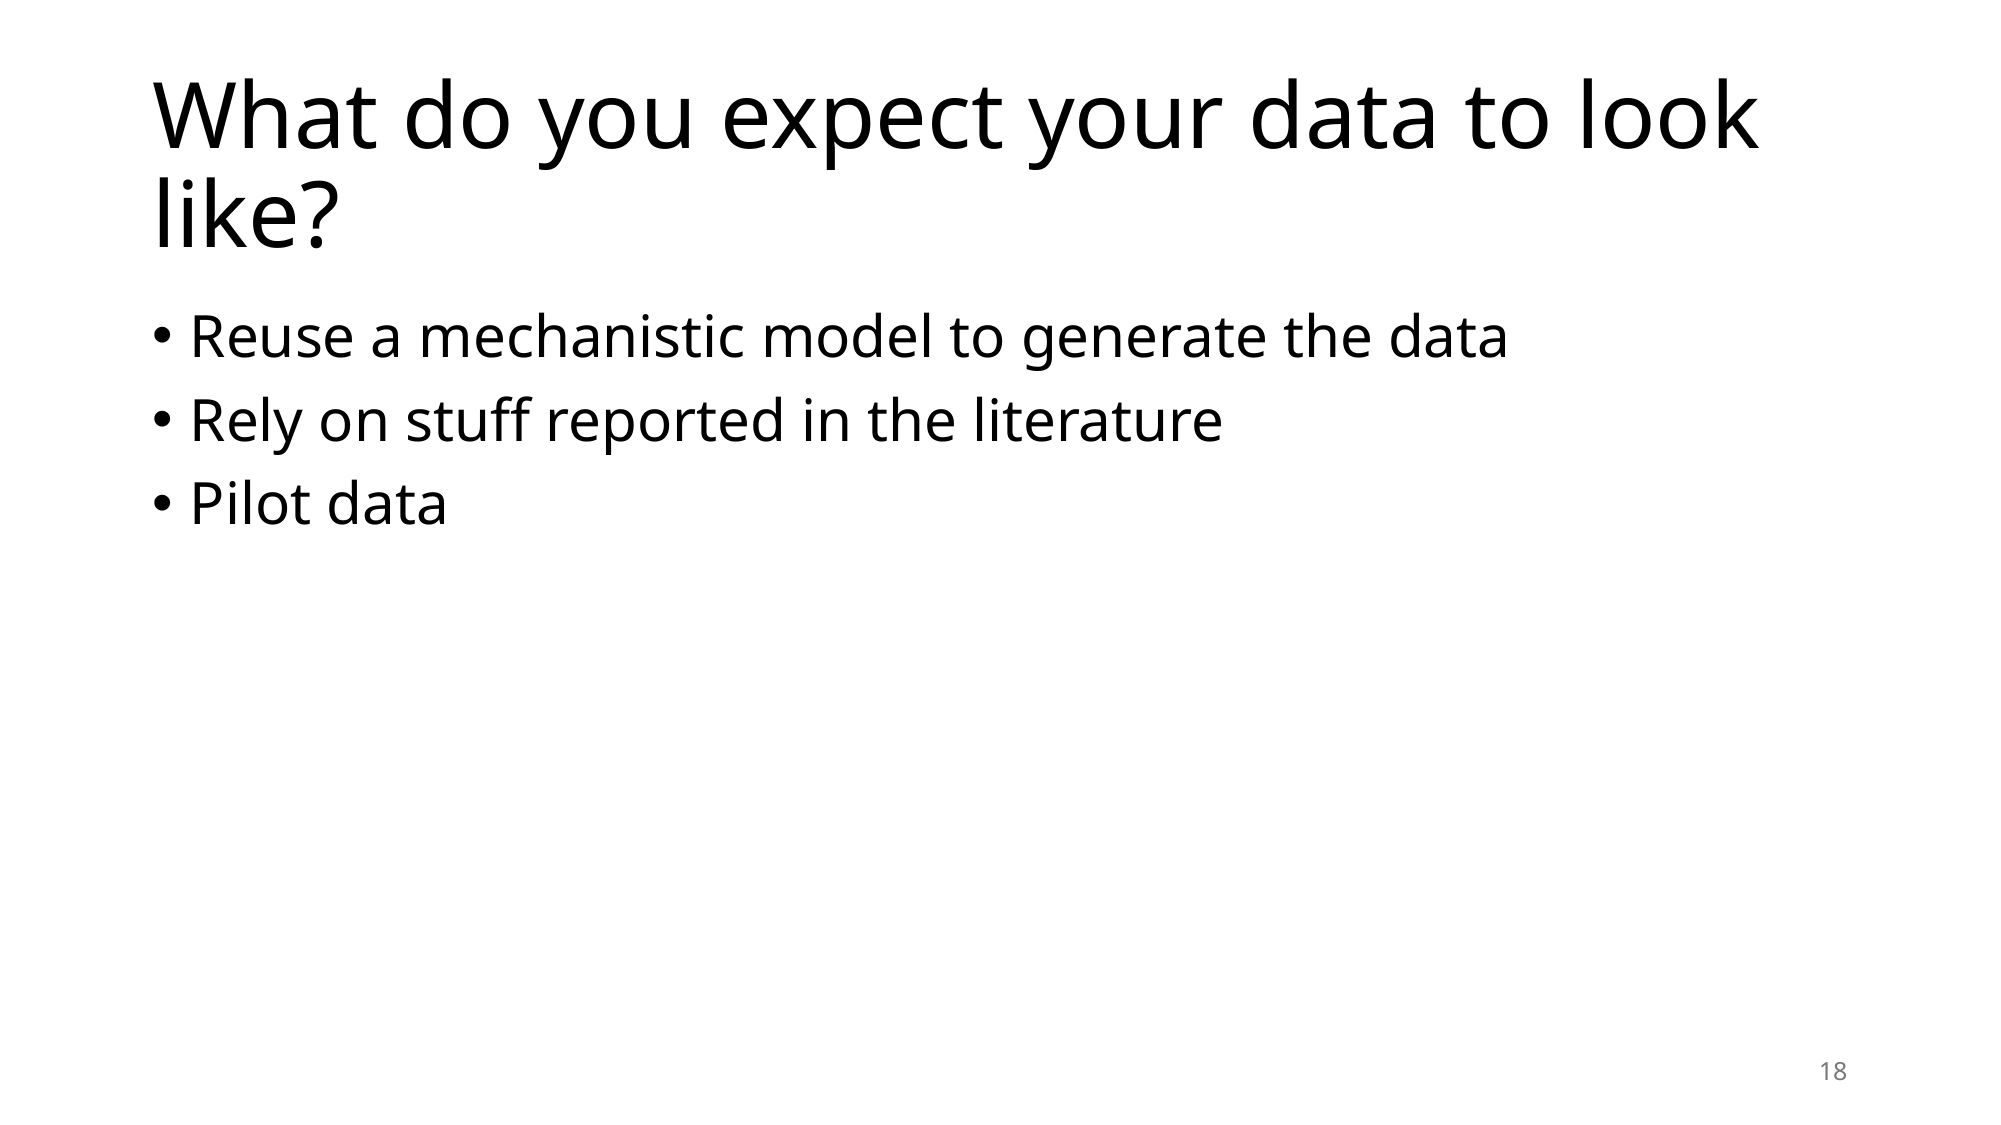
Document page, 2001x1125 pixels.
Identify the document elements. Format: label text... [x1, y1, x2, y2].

title What do you expect your data to look like? [137, 59, 1863, 278]
list Reuse a mechanistic model to generate the data Rely on stuff reported in the literature Pilot data [137, 299, 1863, 1014]
slide_number 18 [1412, 1042, 1863, 1103]
